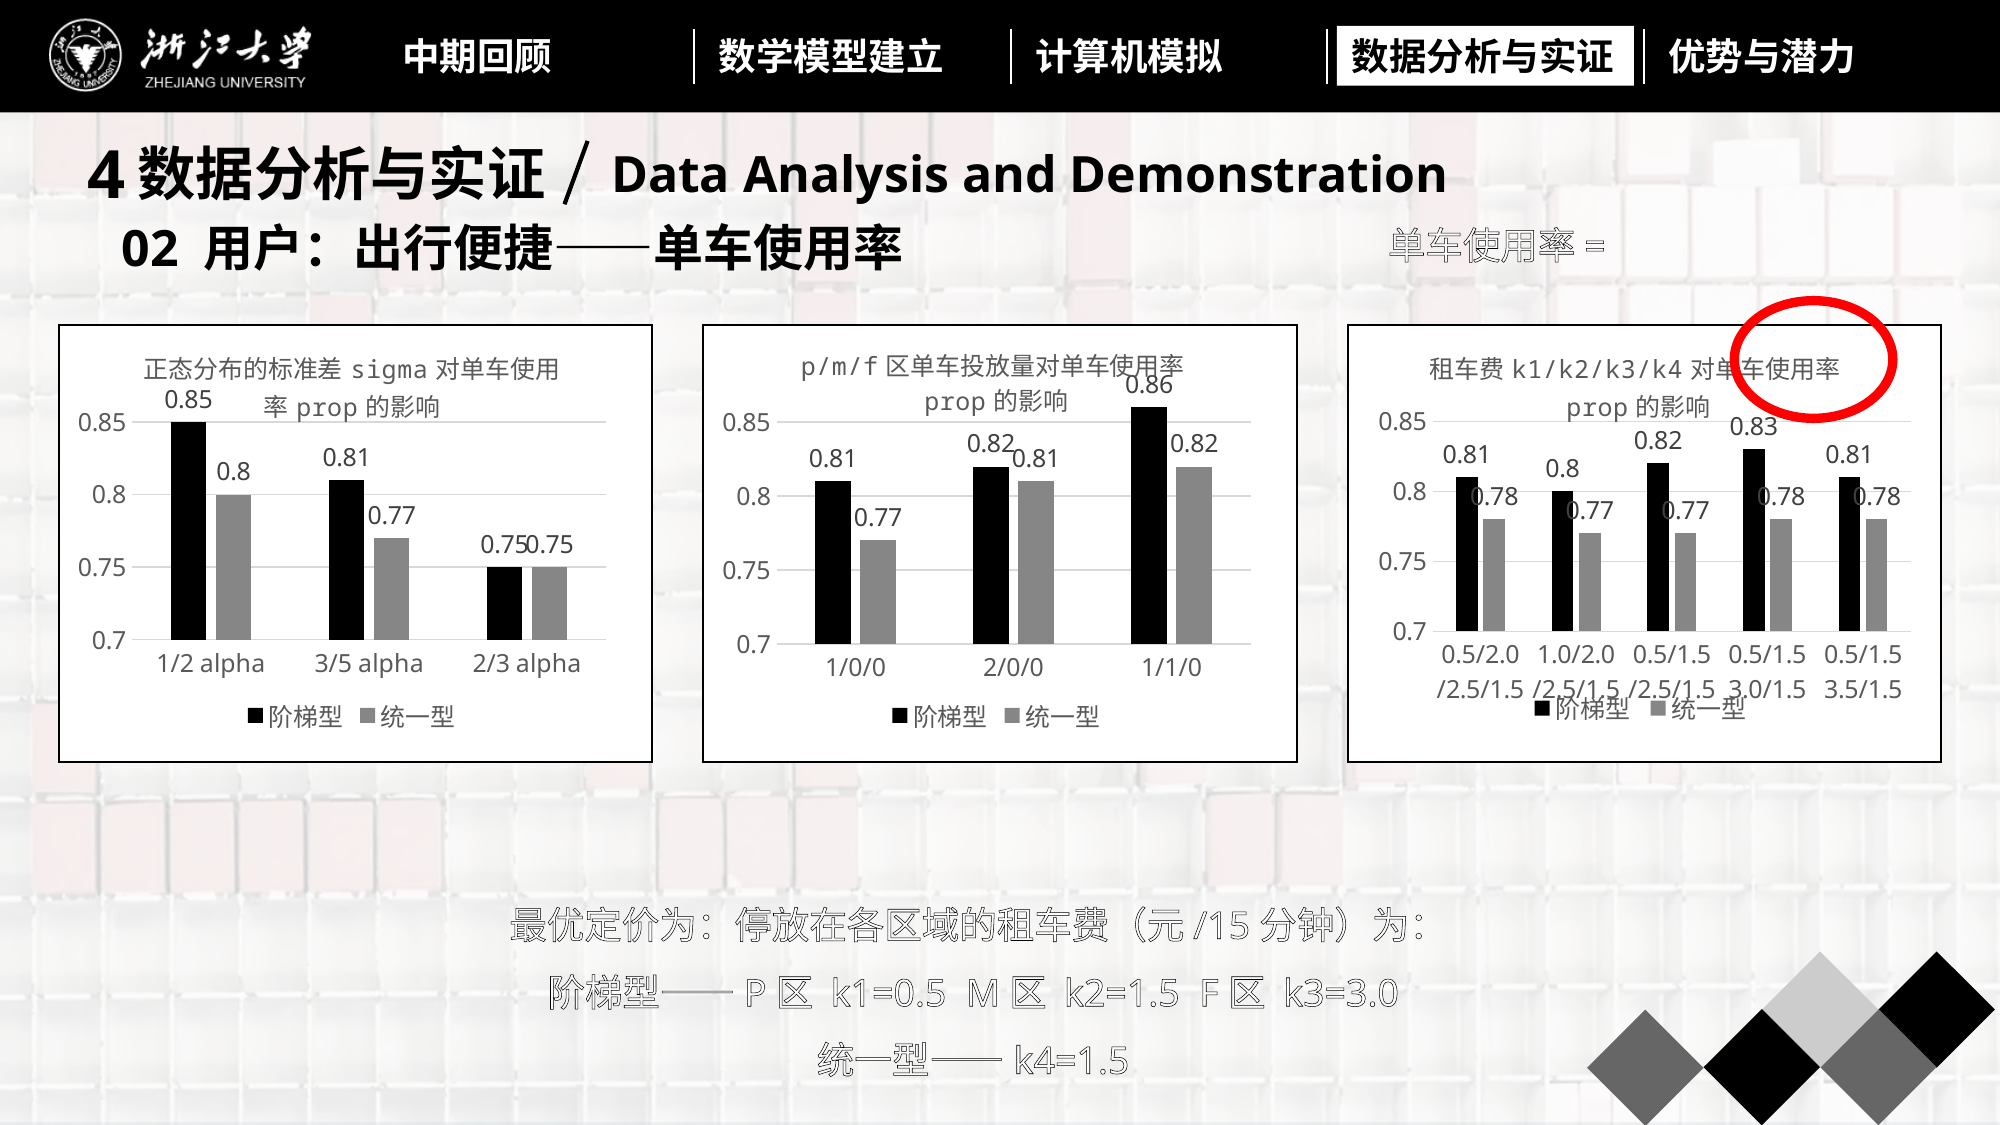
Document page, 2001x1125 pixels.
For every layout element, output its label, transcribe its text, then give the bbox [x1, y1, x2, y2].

text_box 数学模型建立 [703, 25, 1001, 86]
text_box 中期回顾 [387, 25, 685, 86]
text_box [1747, 299, 1880, 325]
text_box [58, 325, 653, 762]
text_box [0, 0, 2000, 113]
text_box 02 用户：出行便捷——单车使用率 [106, 221, 1337, 284]
picture [49, 16, 323, 96]
text_box 优势与潜力 [1653, 25, 1951, 86]
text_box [1347, 325, 1942, 762]
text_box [703, 325, 1297, 762]
text_box 计算机模拟 [1020, 25, 1318, 86]
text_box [1604, 968, 1978, 1109]
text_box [74, 124, 1486, 221]
text_box 数据分析与实证 [1336, 25, 1634, 86]
text_box 最优定价为：停放在各区域的租车费（元/15分钟）为： 阶梯型——P区 k1=0.5 M区 k2=1.5 F区 k3=3.0 统一型——k4=1.5 [142, 878, 1815, 1082]
